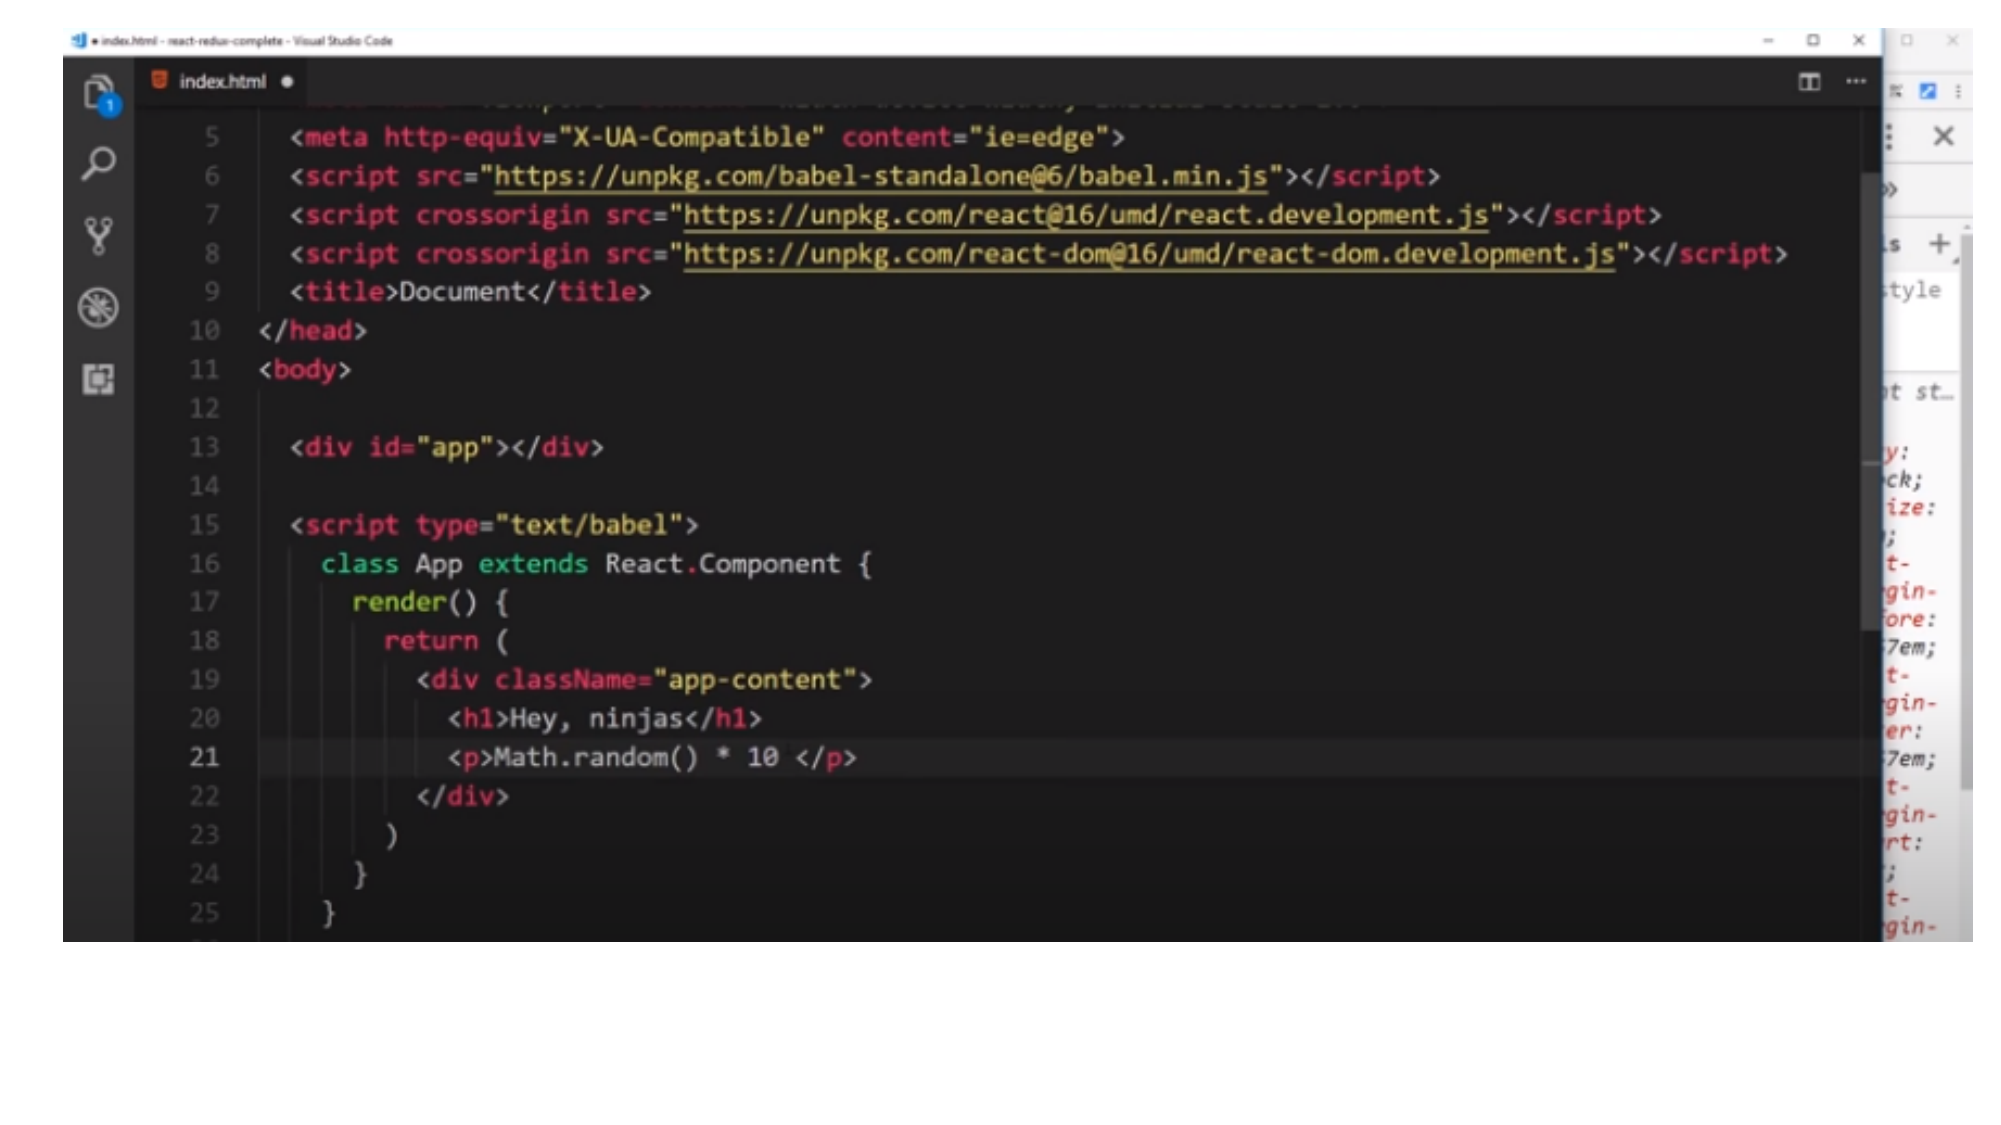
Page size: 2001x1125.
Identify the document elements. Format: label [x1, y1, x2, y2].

picture [62, 28, 1973, 943]
